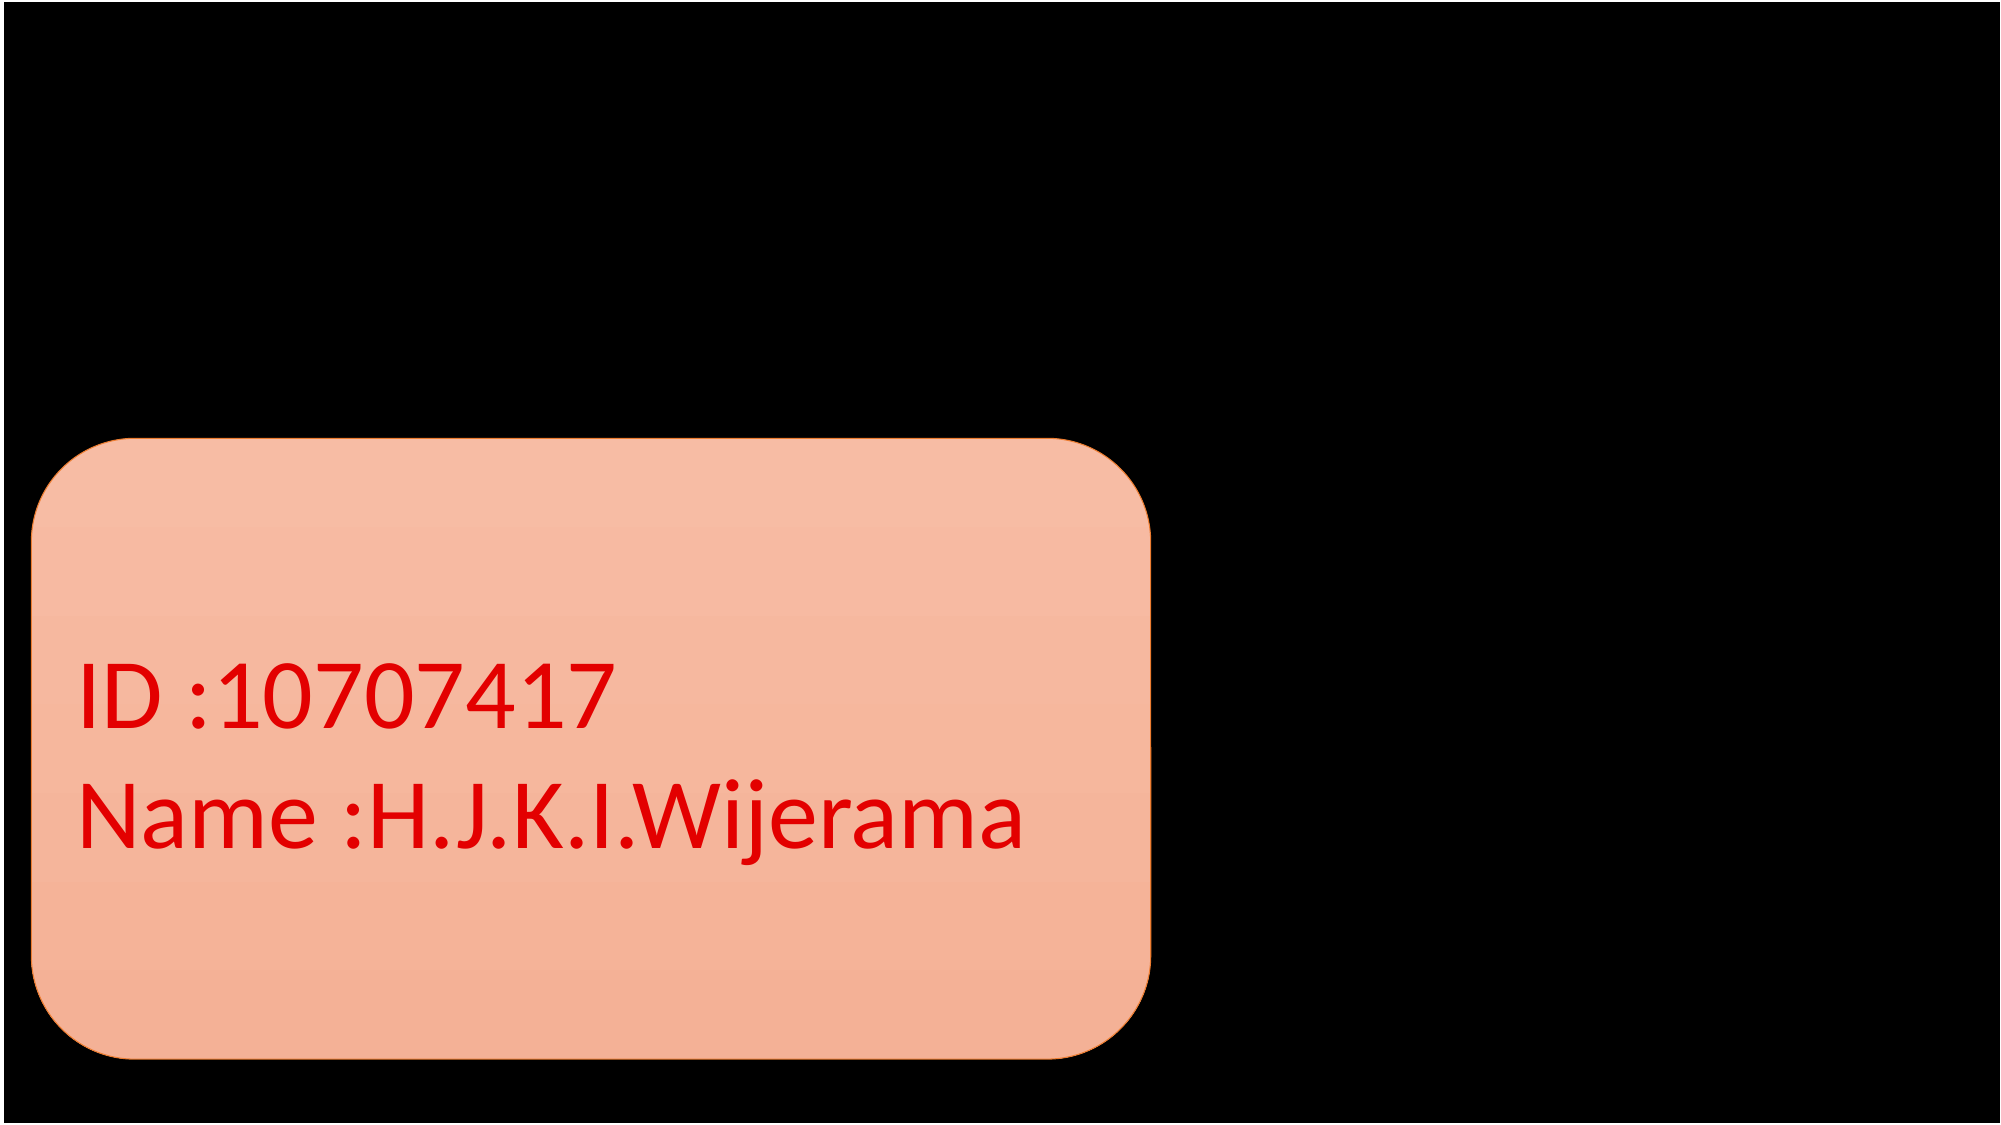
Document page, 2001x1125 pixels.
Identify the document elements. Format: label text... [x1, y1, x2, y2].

text_box ID :10707417 Name :H.J.K.I.Wijerama [30, 437, 1152, 1060]
text_box [1, 0, 2000, 1125]
